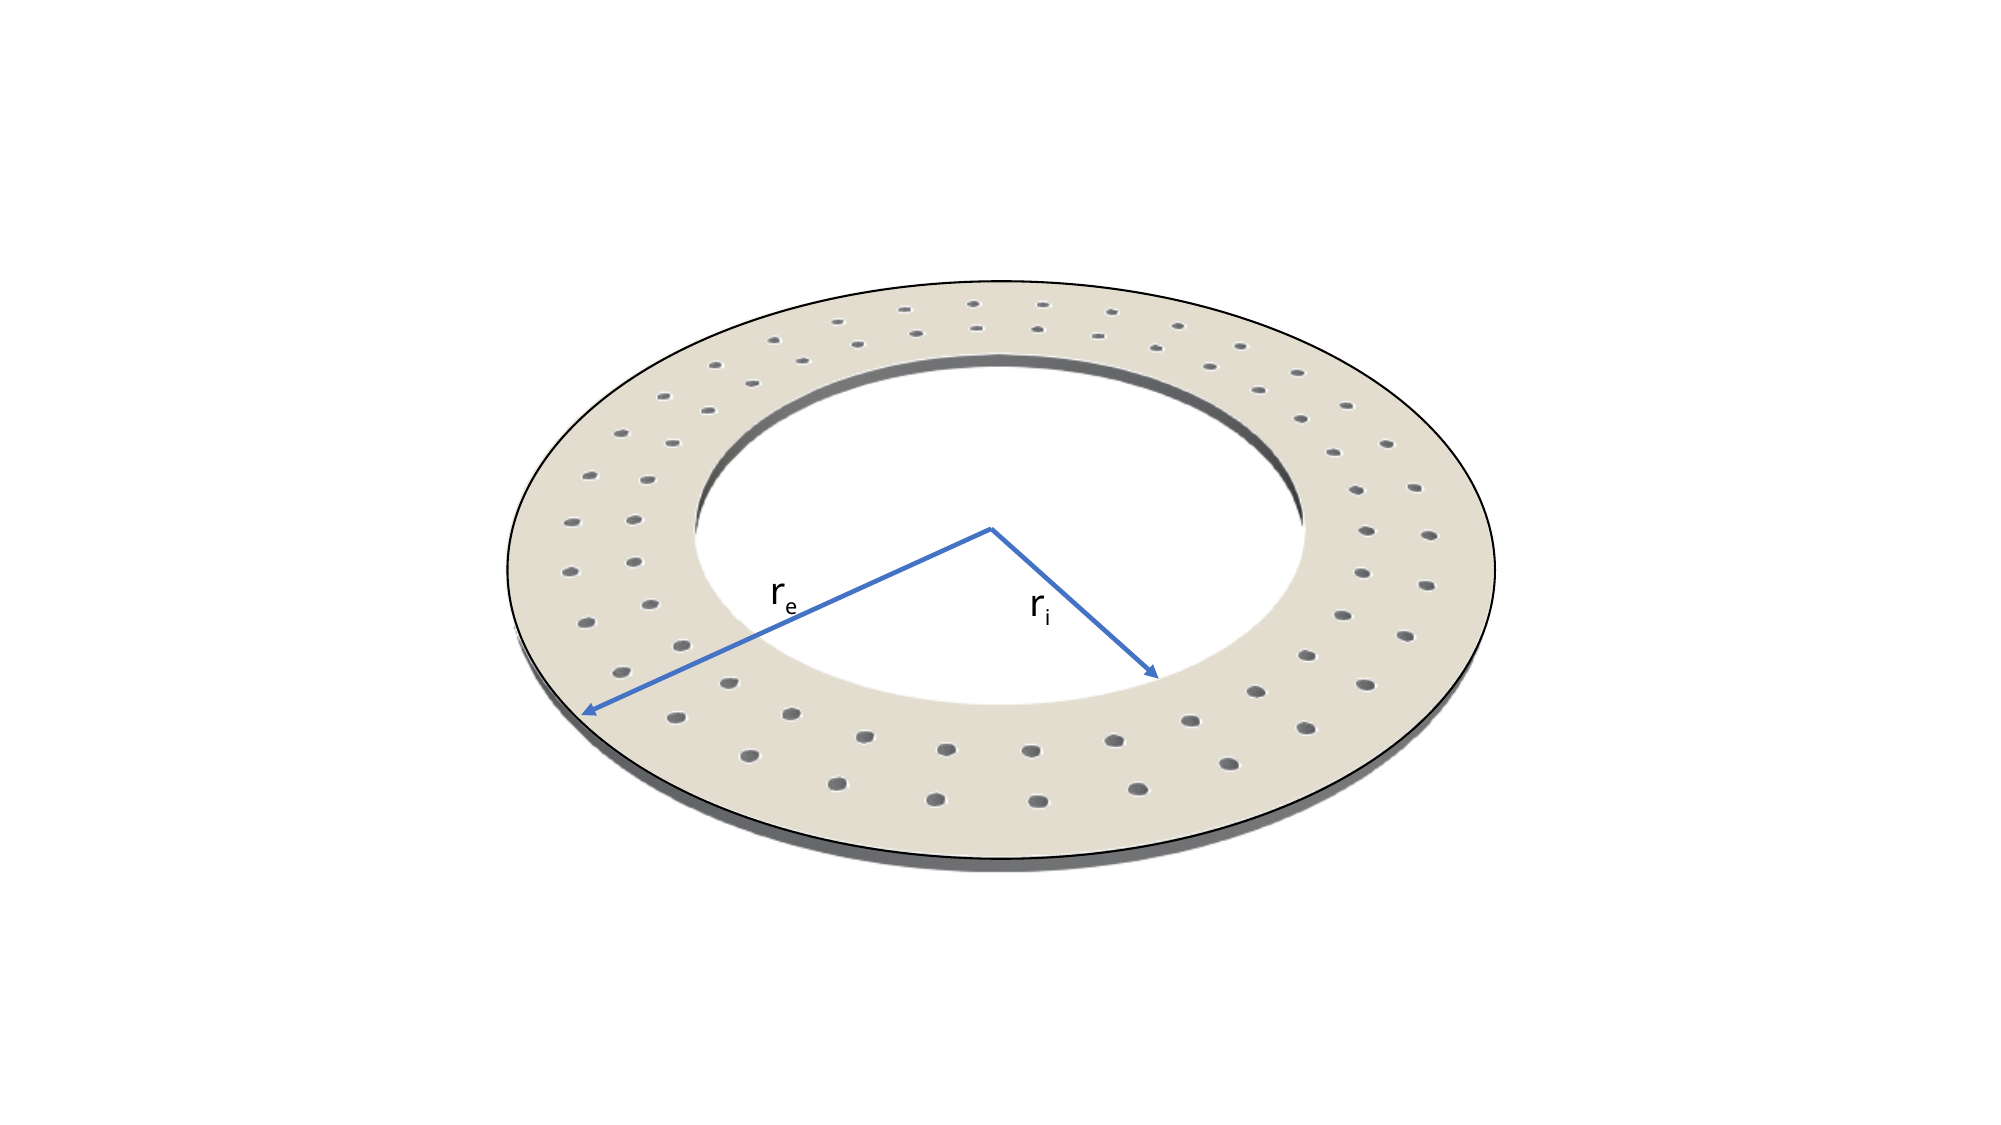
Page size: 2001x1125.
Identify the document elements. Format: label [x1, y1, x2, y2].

text_box [442, 238, 1575, 884]
